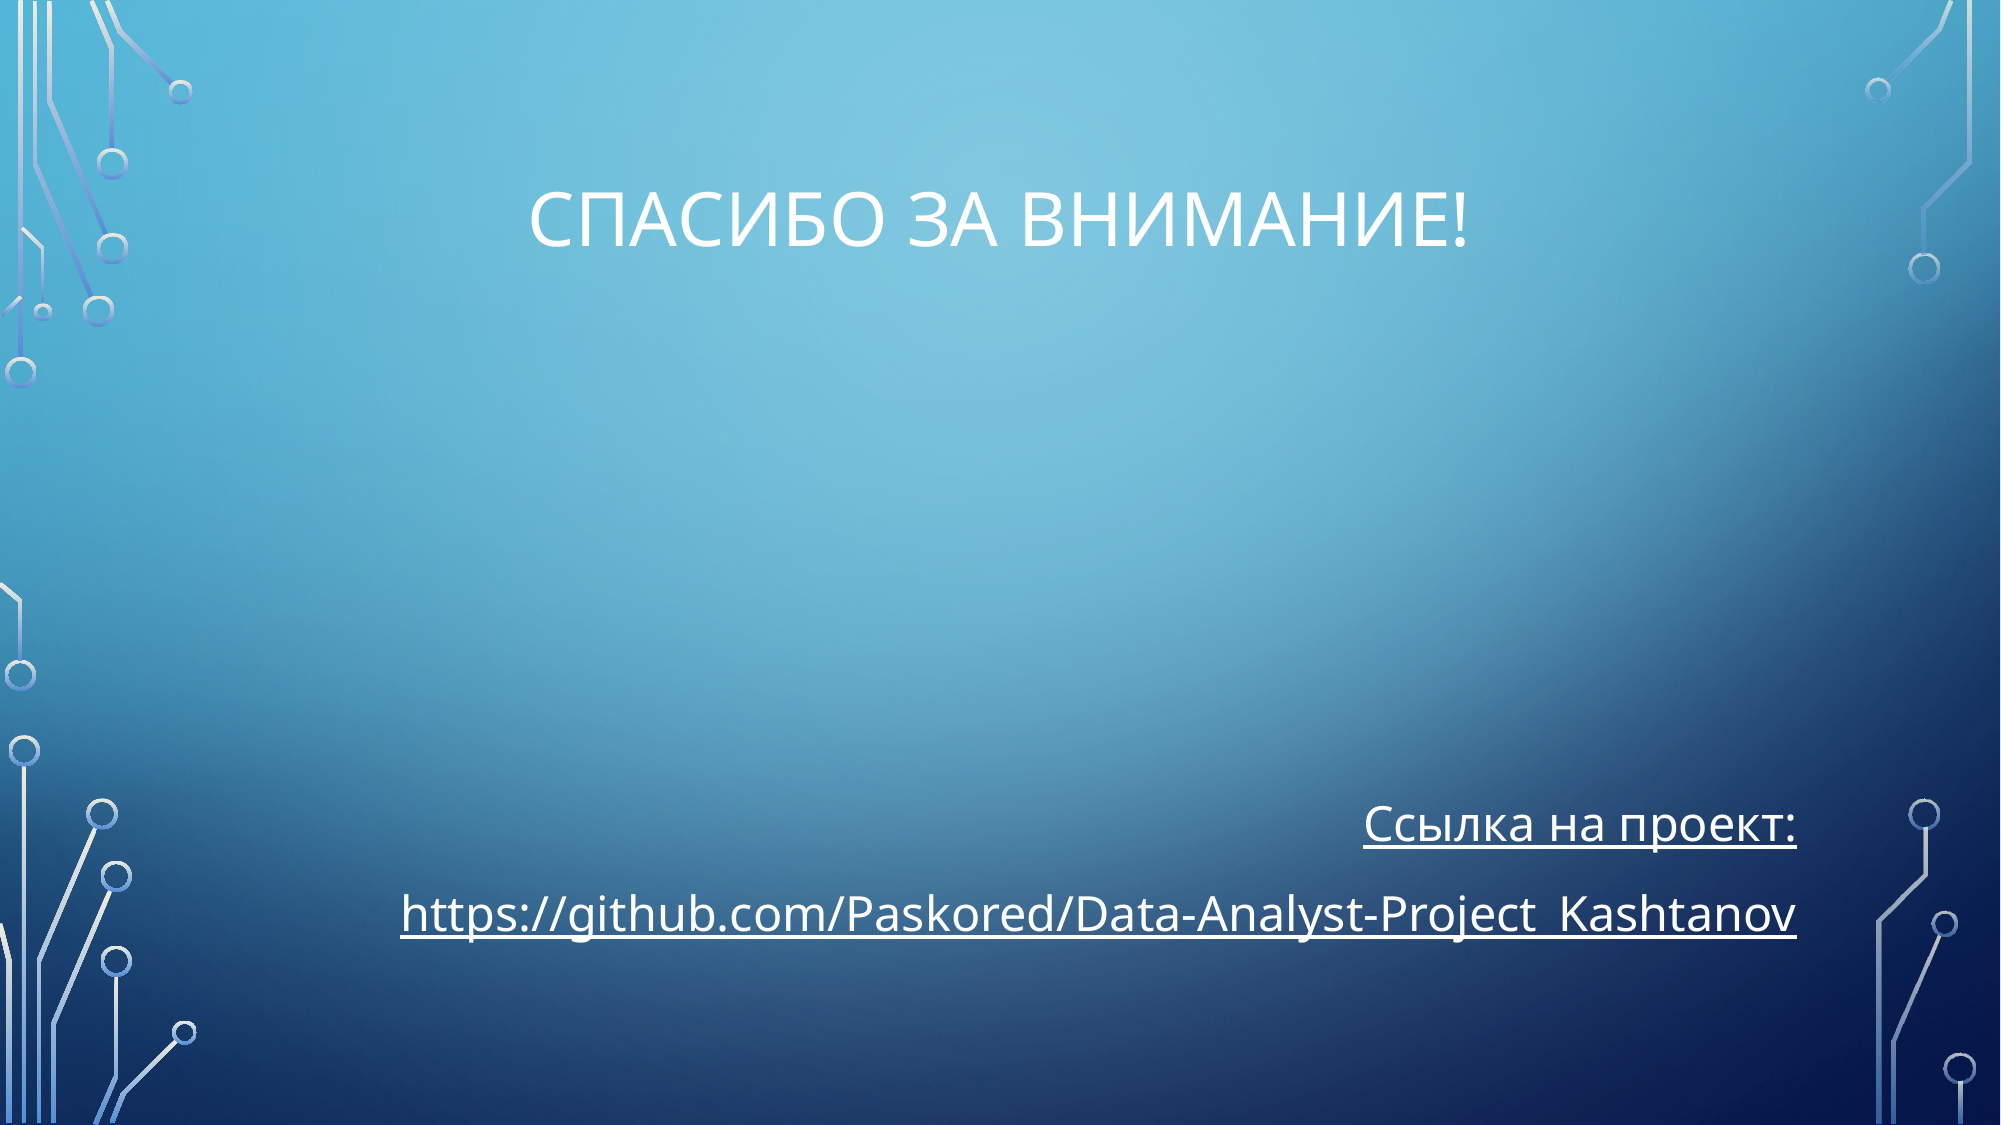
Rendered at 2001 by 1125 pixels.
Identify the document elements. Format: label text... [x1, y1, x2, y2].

list Ссылка на проект: https://github.com/Paskored/Data-Analyst-Project_Kashtanov [187, 774, 1813, 950]
title Спасибо за внимание! [187, 101, 1813, 344]
